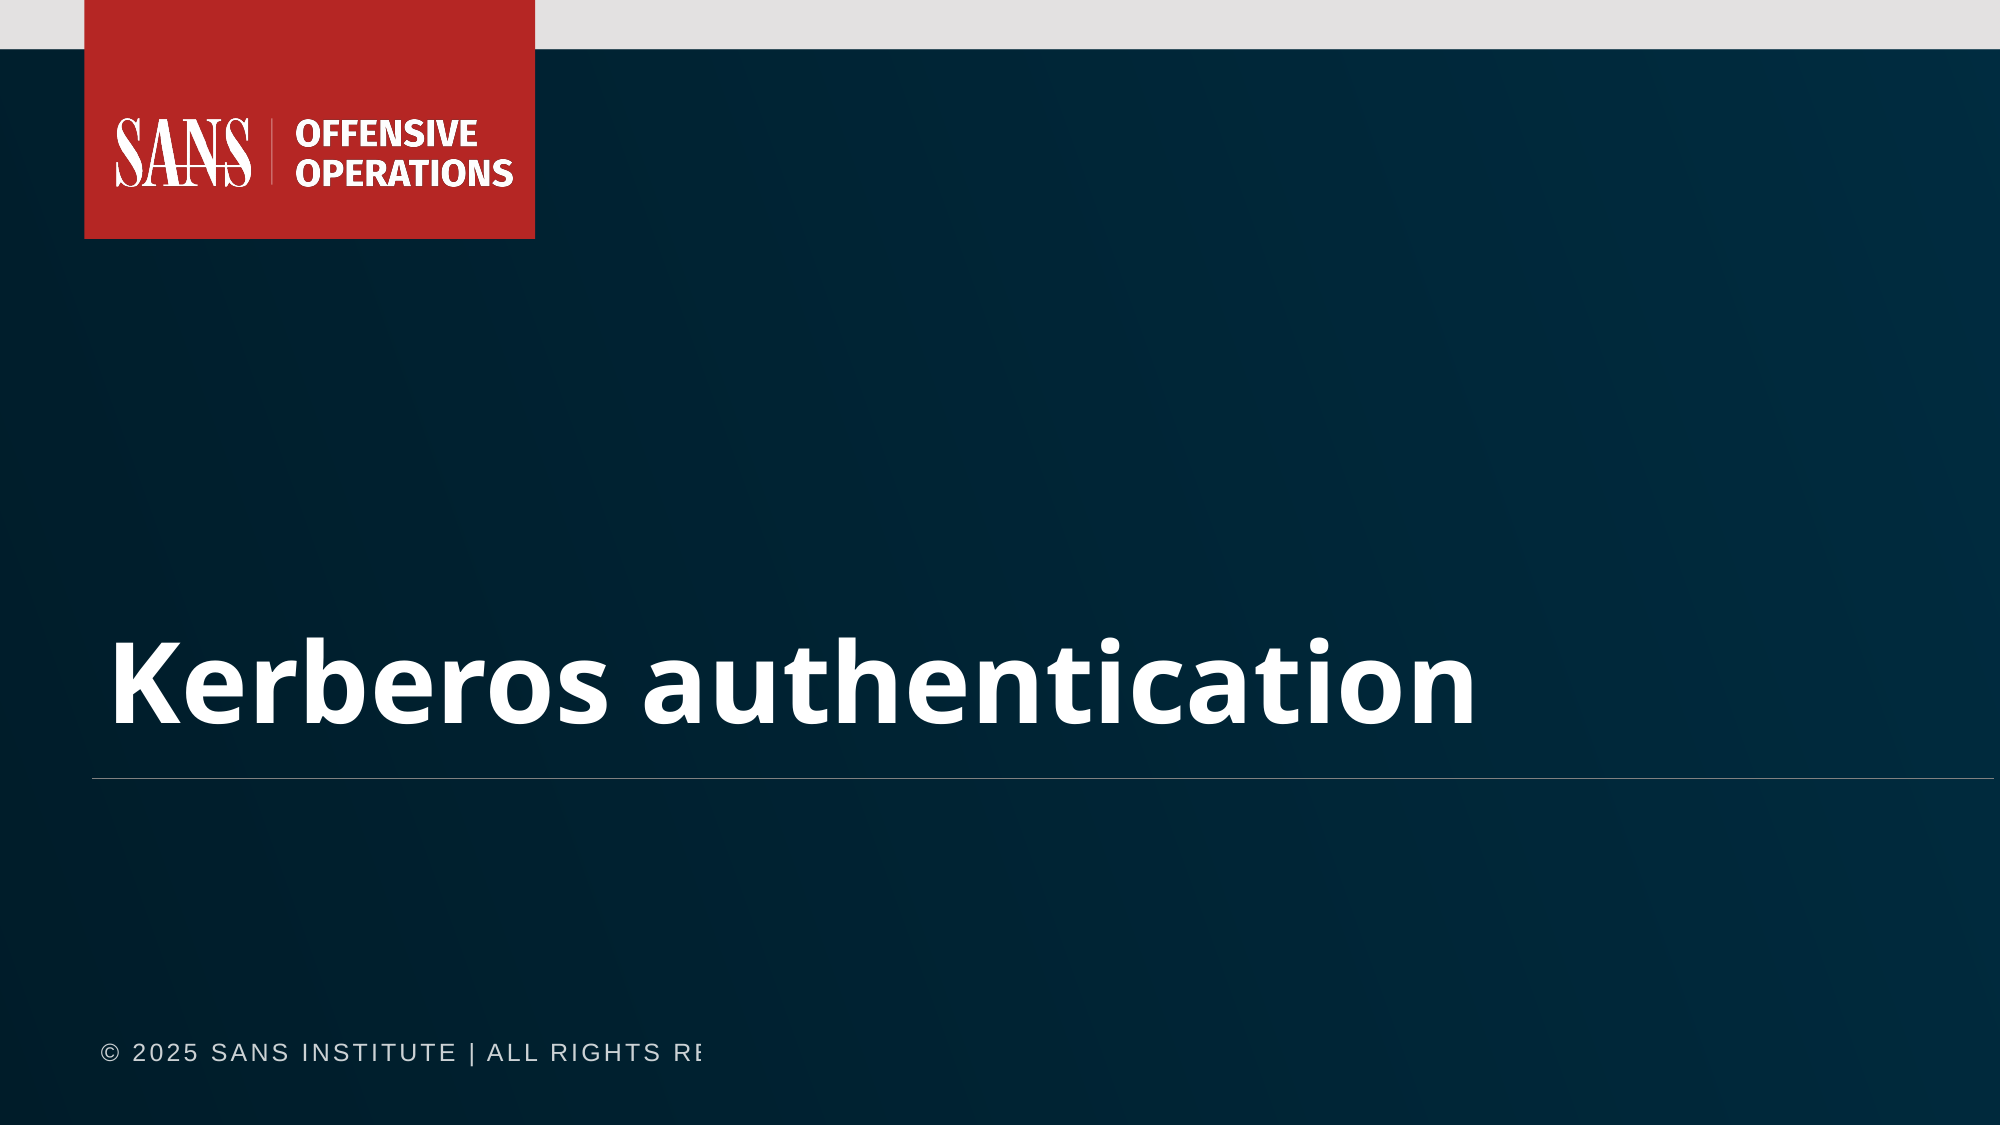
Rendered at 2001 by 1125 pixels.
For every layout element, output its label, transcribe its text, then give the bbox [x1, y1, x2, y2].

picture [115, 118, 252, 187]
picture [296, 119, 513, 187]
list © 2025 SANS Institute | All Rights Reserved [91, 1028, 1688, 1075]
title Kerberos authentication [91, 268, 1958, 754]
